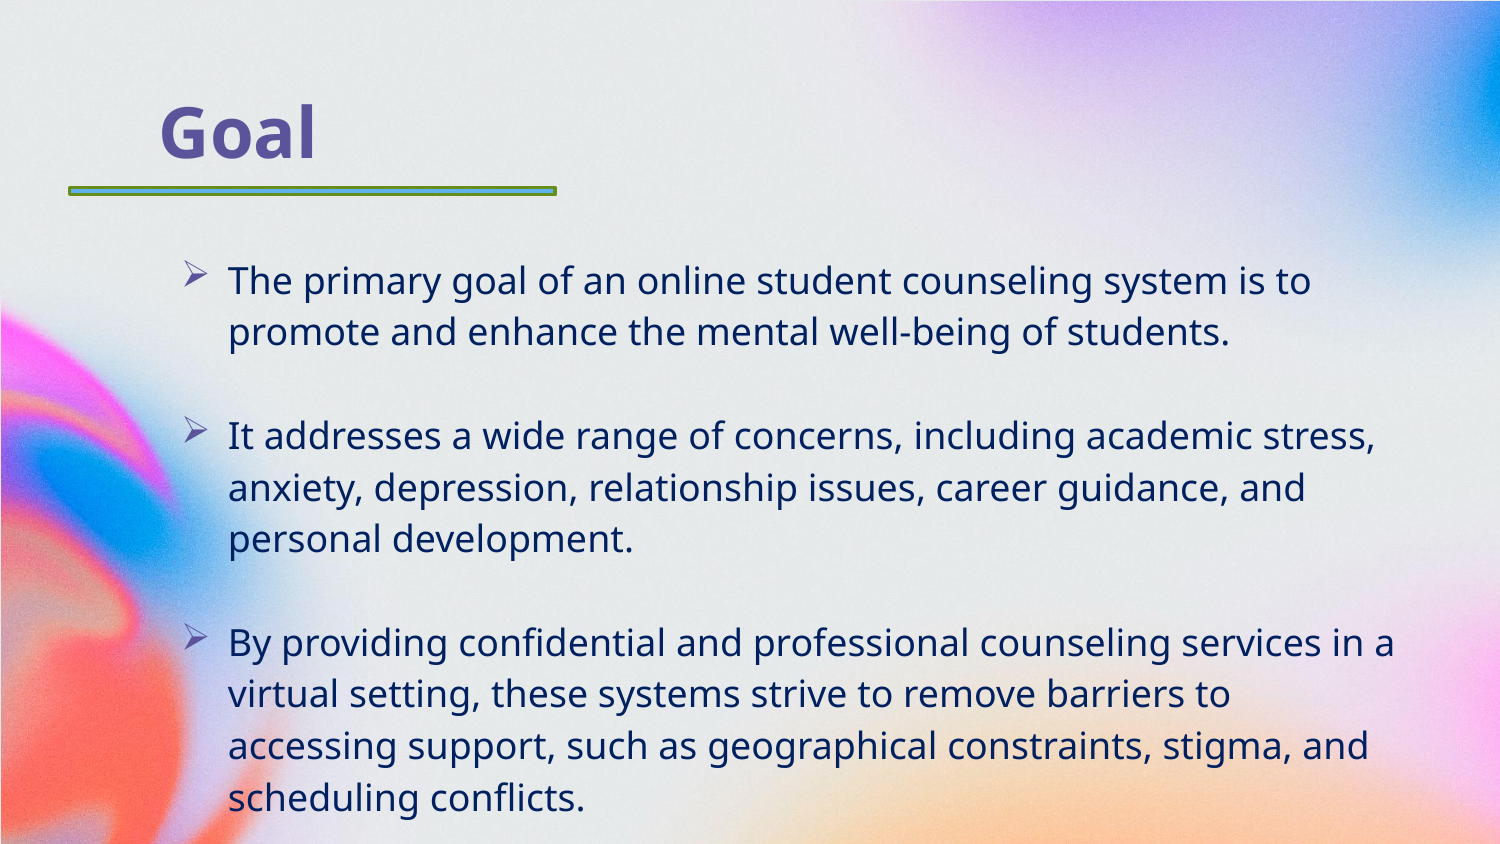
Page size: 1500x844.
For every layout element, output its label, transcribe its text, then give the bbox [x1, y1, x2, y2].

subtitle The primary goal of an online student counseling system is to promote and enhance the mental well-being of students. It addresses a wide range of concerns, including academic stress, anxiety, depression, relationship issues, career guidance, and personal development. By providing confidential and professional counseling services in a virtual setting, these systems strive to remove barriers to accessing support, such as geographical constraints, stigma, and scheduling conflicts. [166, 234, 1424, 704]
text_box [69, 187, 556, 195]
picture [2, 2, 1500, 844]
title Goal [69, 72, 408, 167]
